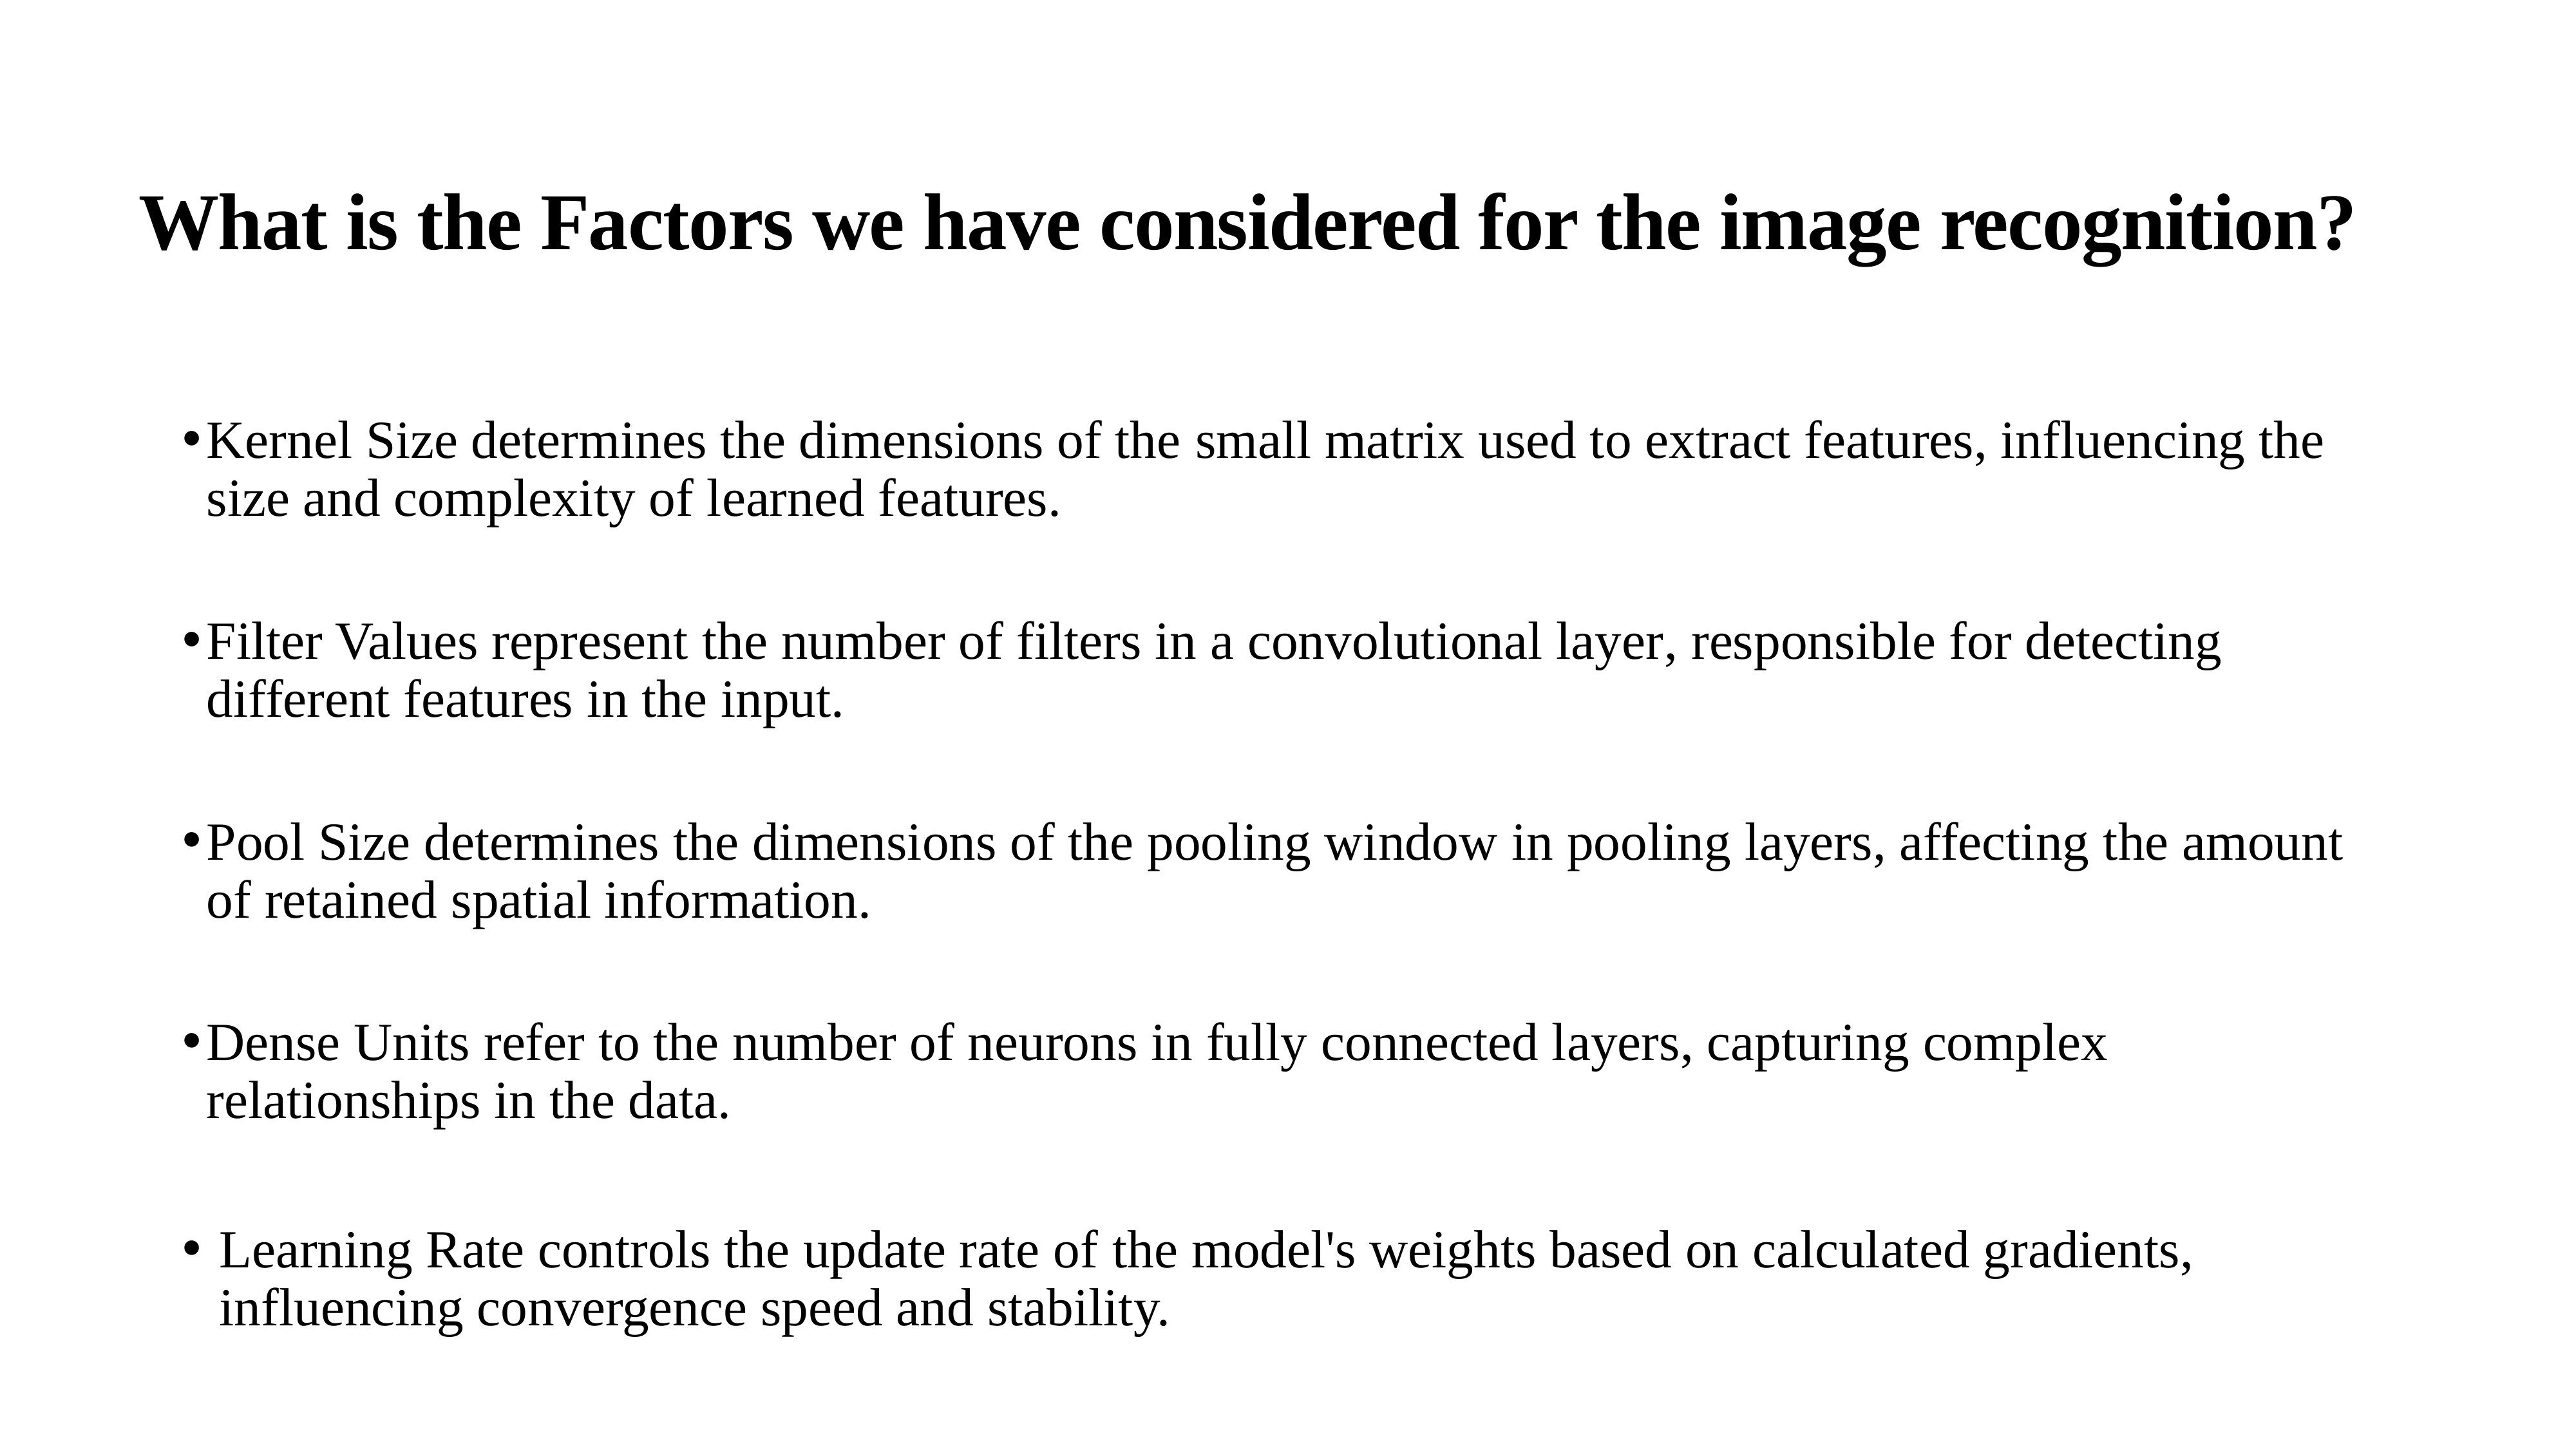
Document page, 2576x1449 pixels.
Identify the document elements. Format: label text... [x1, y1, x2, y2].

title What is the Factors we have considered for the image recognition? [129, 82, 2447, 365]
list Kernel Size determines the dimensions of the small matrix used to extract features, influencing the size and complexity of learned features. Filter Values represent the number of filters in a convolutional layer, responsible for detecting different features in the input. Pool Size determines the dimensions of the pooling window in pooling layers, affecting the amount of retained spatial information. Dense Units refer to the number of neurons in fully connected layers, capturing complex relationships in the data. Learning Rate controls the update rate of the model's weights based on calculated gradients, influencing convergence speed and stability. [177, 328, 2399, 1291]
